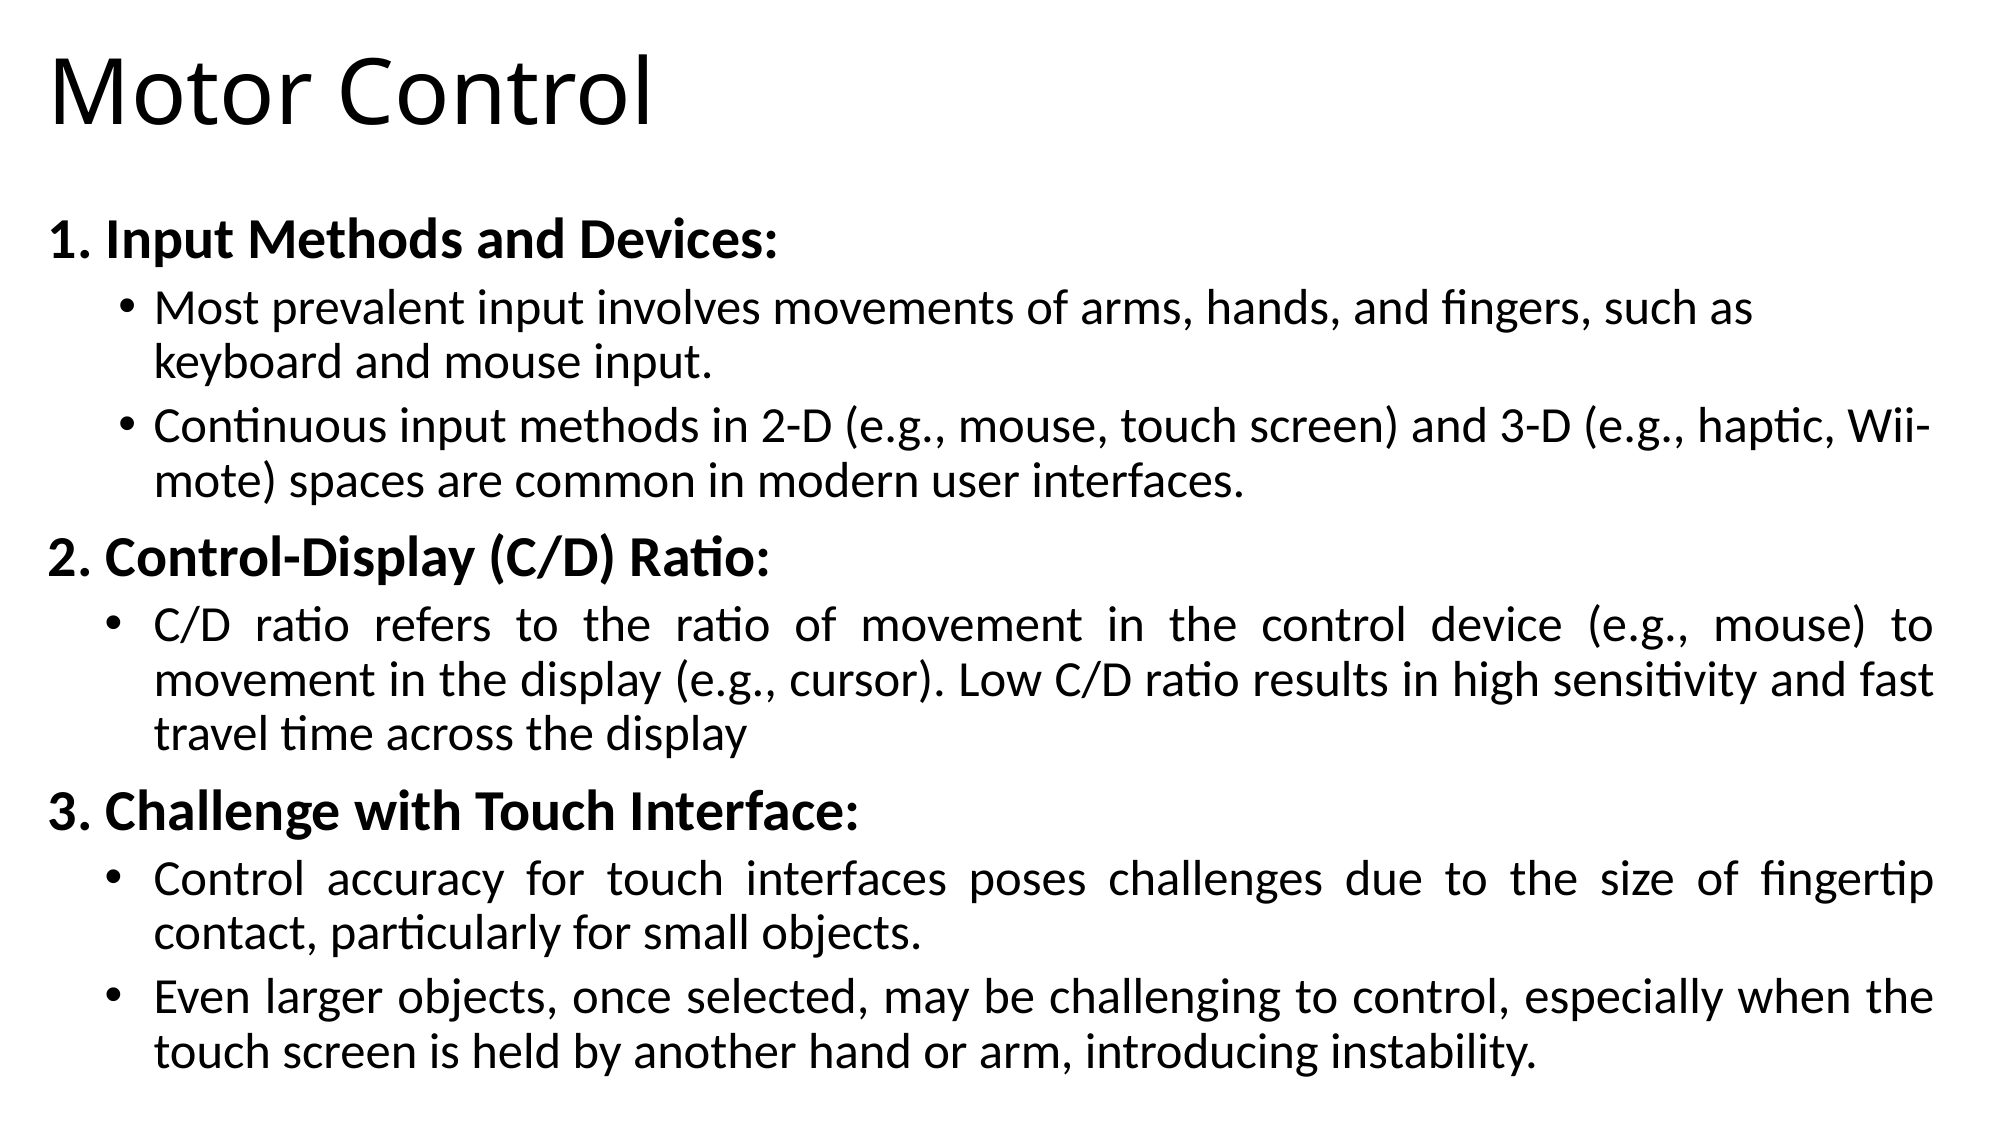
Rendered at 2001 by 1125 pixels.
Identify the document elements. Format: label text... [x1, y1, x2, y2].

list 1. Input Methods and Devices: Most prevalent input involves movements of arms, hands, and fingers, such as keyboard and mouse input. Continuous input methods in 2-D (e.g., mouse, touch screen) and 3-D (e.g., haptic, Wii-mote) spaces are common in modern user interfaces. 2. Control-Display (C/D) Ratio: C/D ratio refers to the ratio of movement in the control device (e.g., mouse) to movement in the display (e.g., cursor). Low C/D ratio results in high sensitivity and fast travel time across the display 3. Challenge with Touch Interface: Control accuracy for touch interfaces poses challenges due to the size of fingertip contact, particularly for small objects. Even larger objects, once selected, may be challenging to control, especially when the touch screen is held by another hand or arm, introducing instability. [32, 201, 1952, 1089]
title Motor Control [32, 11, 1758, 178]
